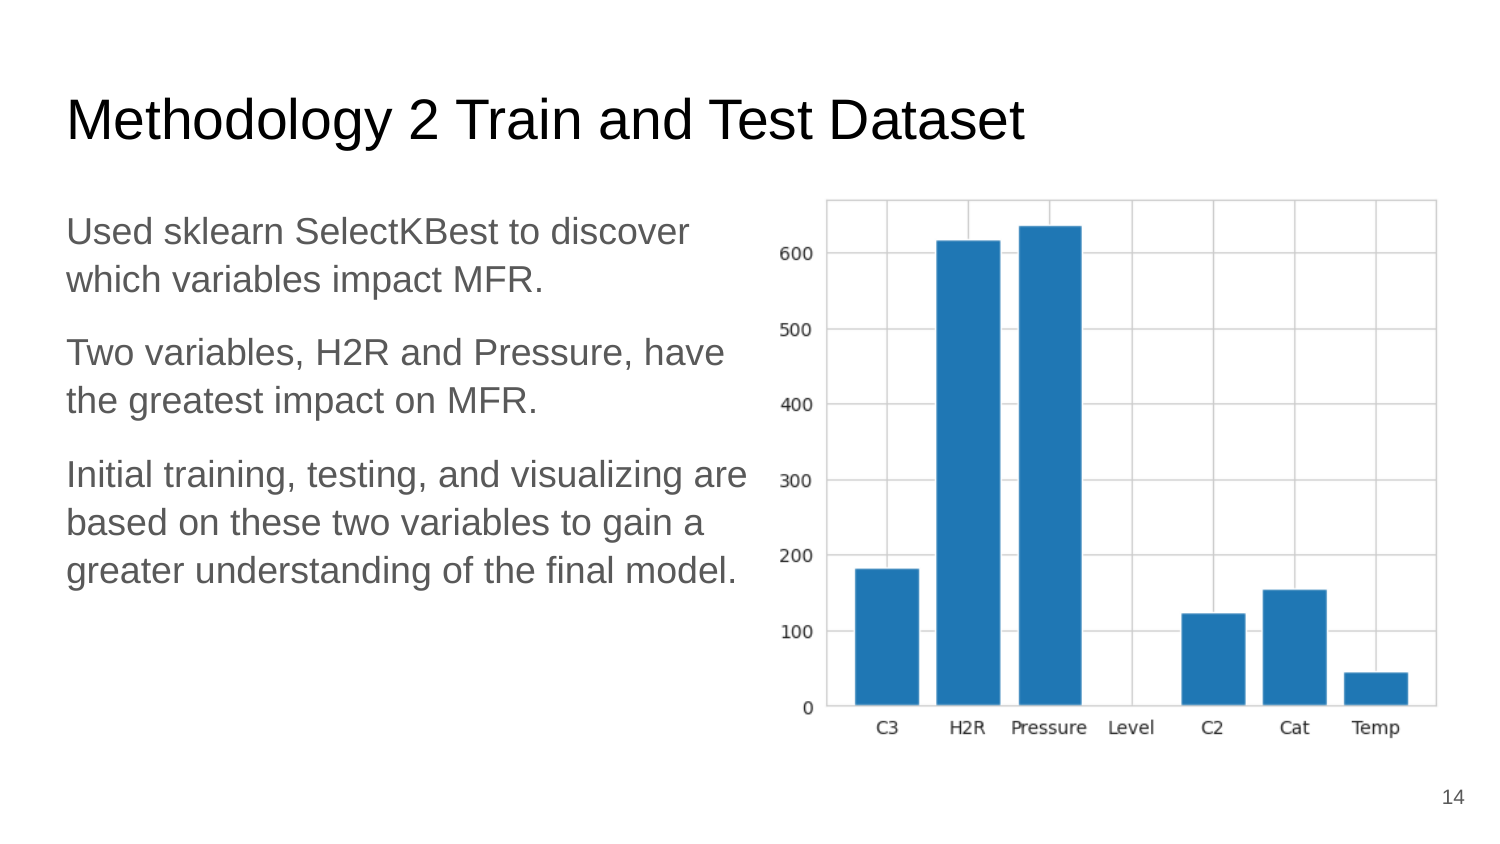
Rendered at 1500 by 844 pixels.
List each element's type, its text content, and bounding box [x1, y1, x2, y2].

title Methodology 2 Train and Test Dataset [51, 72, 1449, 167]
list Used sklearn SelectKBest to discover which variables impact MFR. Two variables, H2R and Pressure, have the greatest impact on MFR. Initial training, testing, and visualizing are based on these two variables to gain a greater understanding of the final model. [51, 189, 764, 750]
picture [766, 188, 1450, 750]
slide_number ‹#› [1389, 764, 1480, 830]
